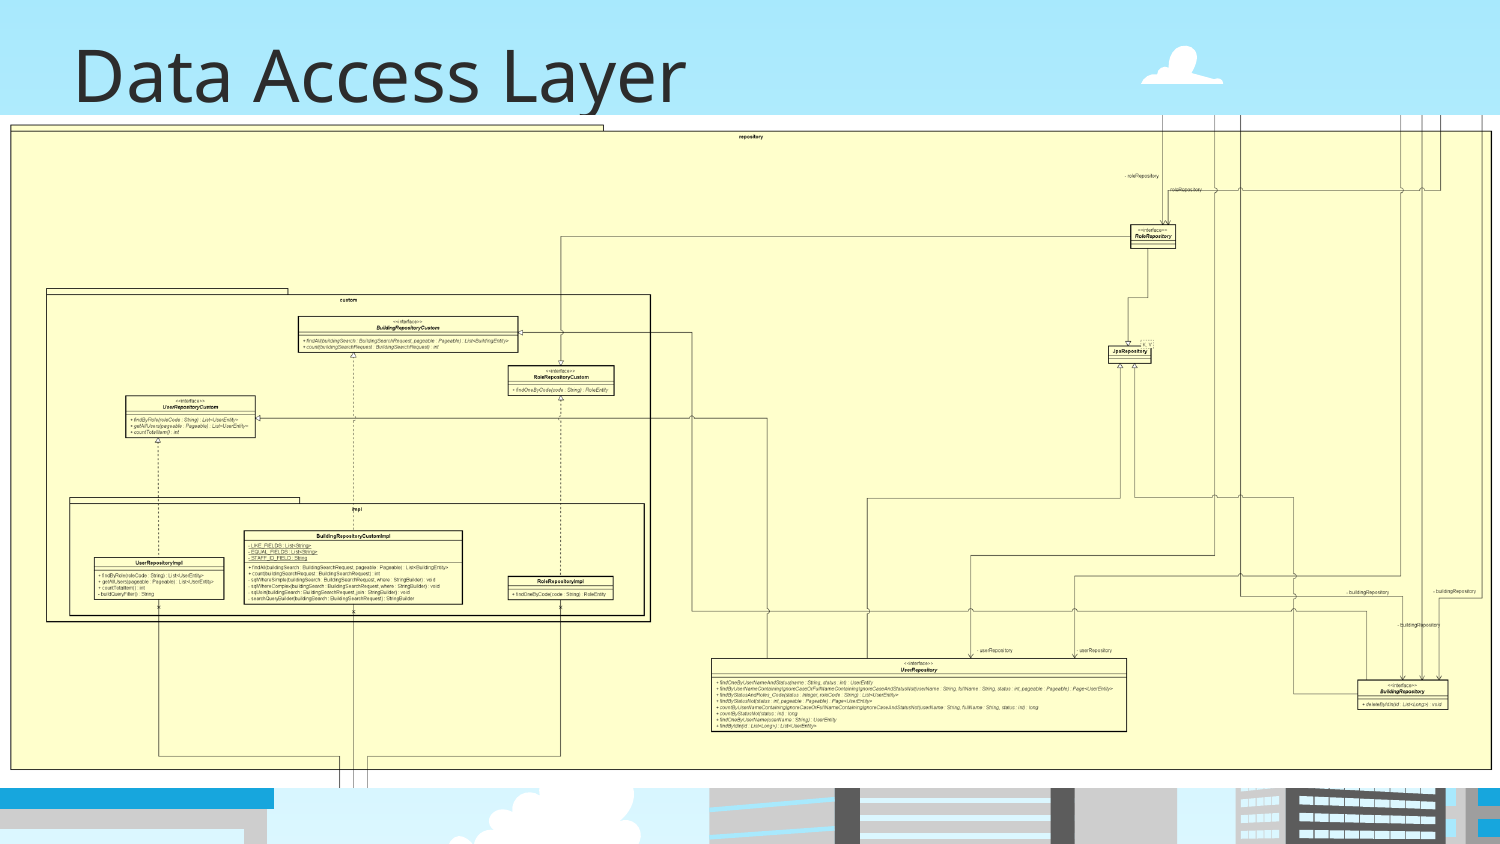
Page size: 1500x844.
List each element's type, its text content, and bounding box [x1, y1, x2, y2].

title Data Access Layer [57, 14, 1322, 109]
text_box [1050, 797, 1178, 844]
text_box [1235, 797, 1446, 844]
picture [0, 114, 1500, 789]
